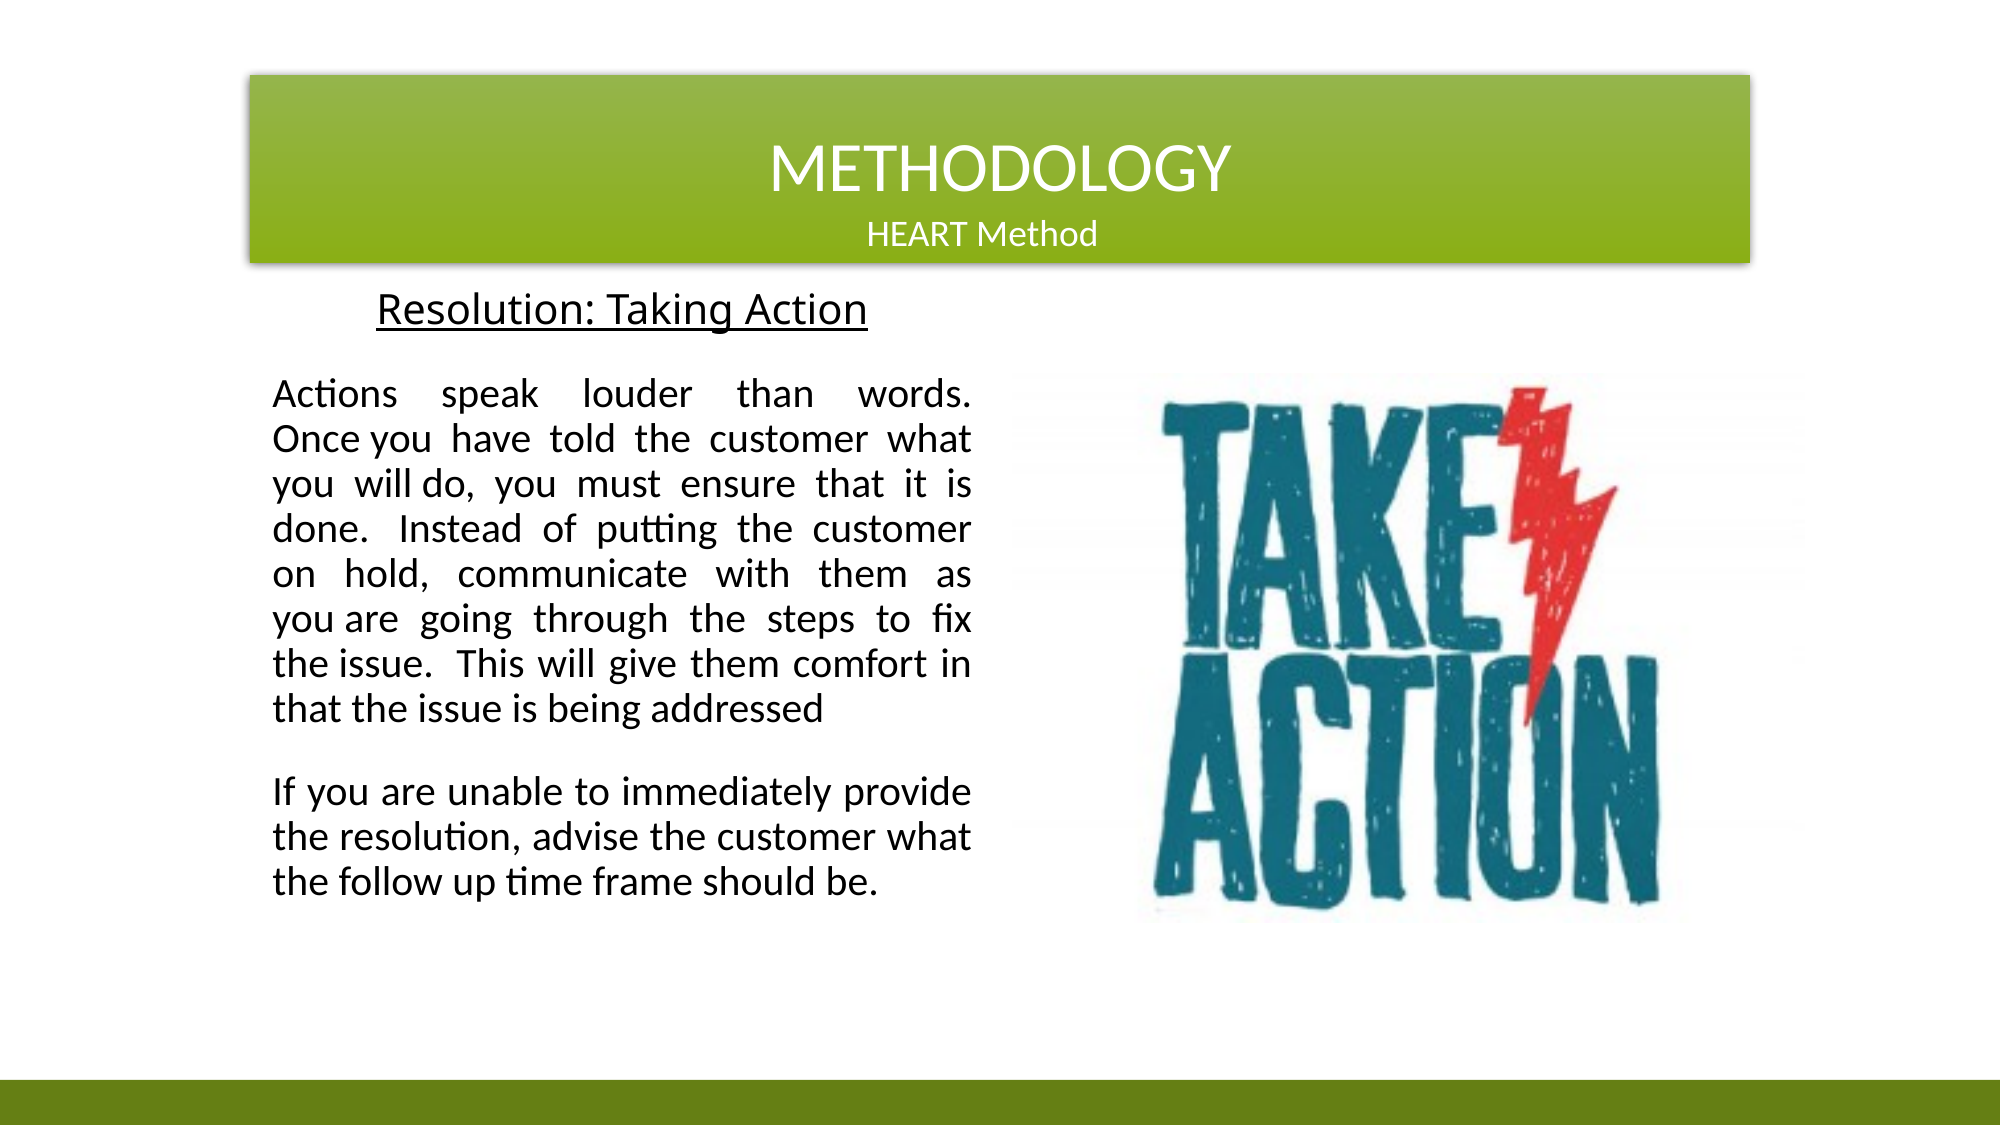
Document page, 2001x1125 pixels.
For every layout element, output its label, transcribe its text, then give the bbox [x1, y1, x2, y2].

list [1012, 373, 1805, 924]
text_box HEART Method [851, 201, 1360, 262]
list Resolution: Taking Action Actions speak louder than words. Once you have told the customer what you will do, you must ensure that it is done. Instead of putting the customer on hold, communicate with them as you are going through the steps to fix the issue. This will give them comfort in that the issue is being addressed If you are unable to immediately provide the resolution, advise the customer what the follow up time frame should be. [249, 281, 988, 1014]
title Methodology [249, 75, 1750, 263]
